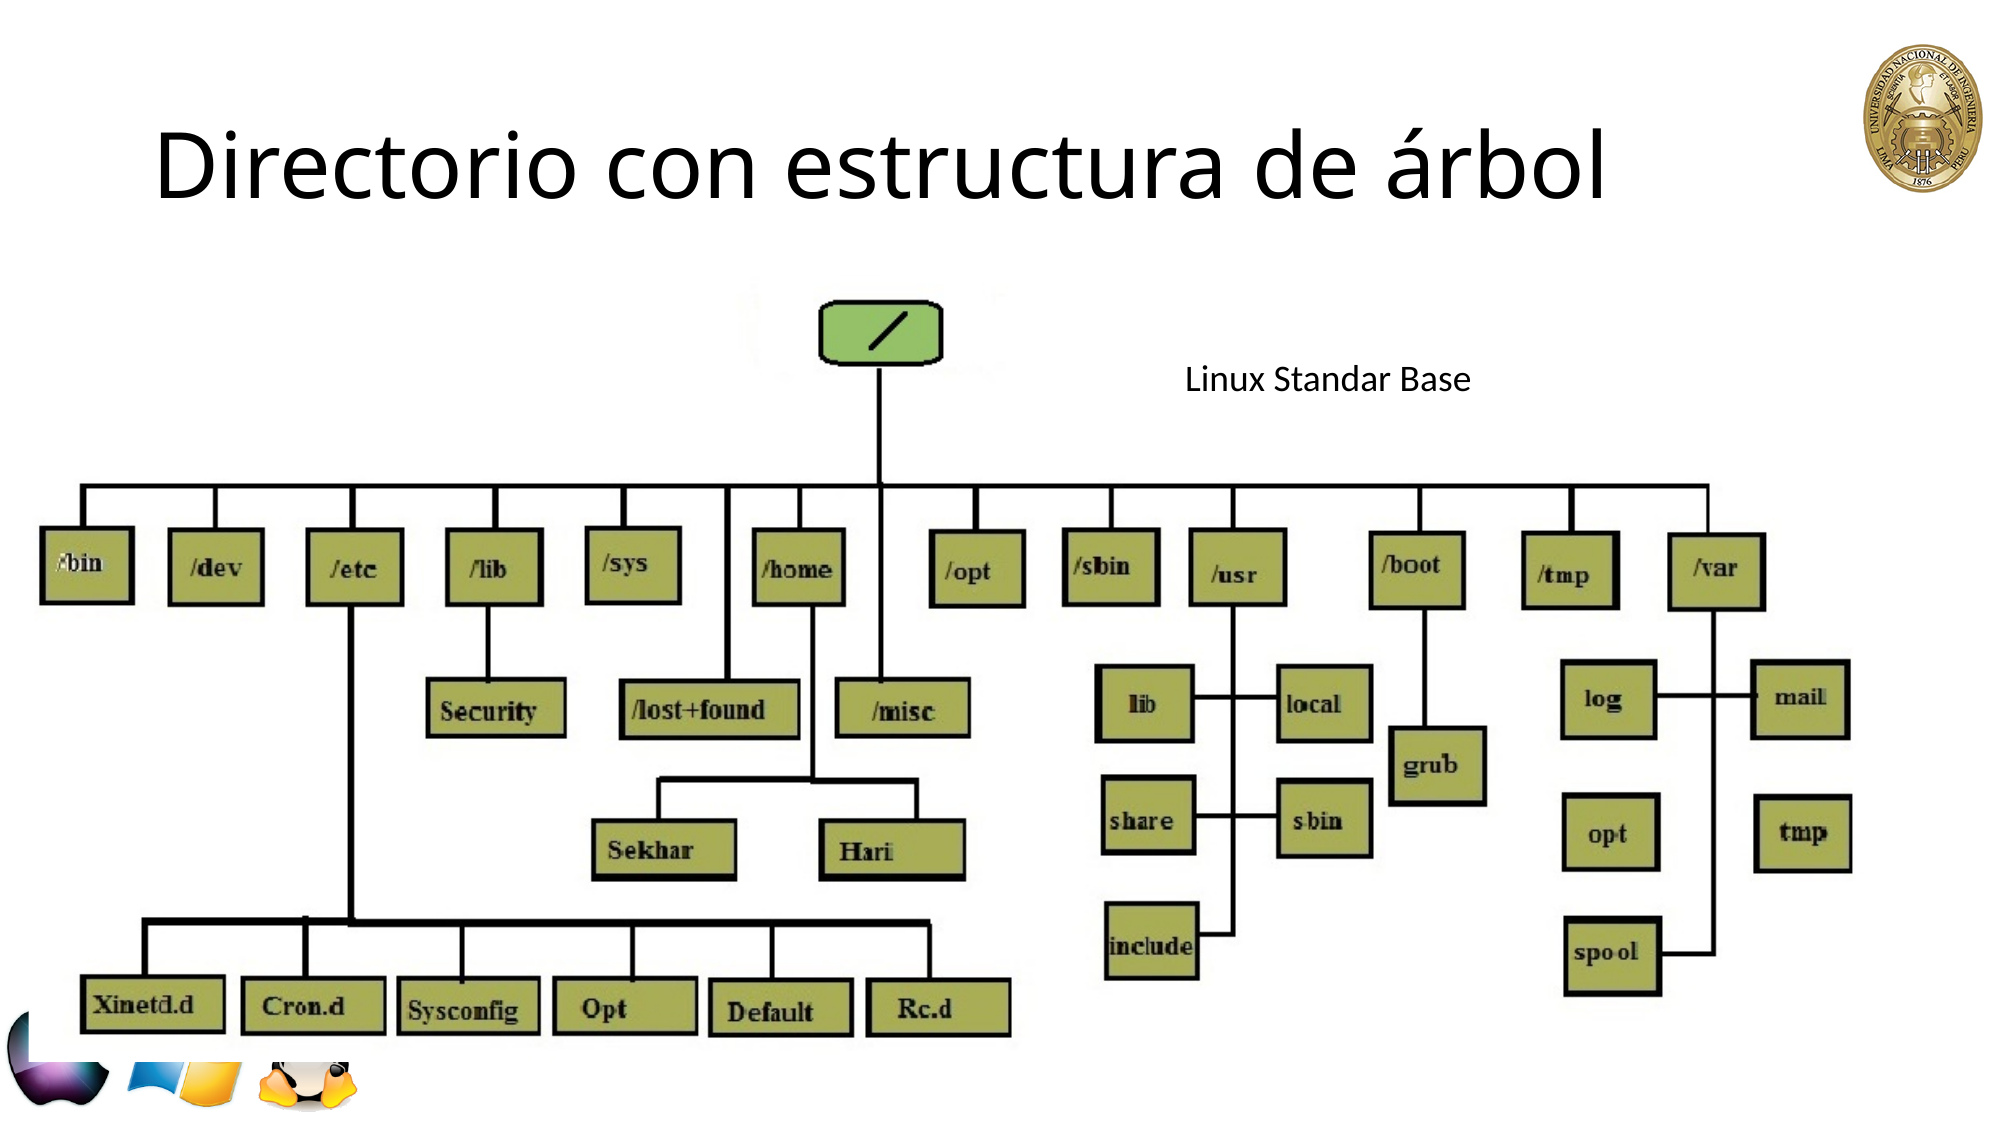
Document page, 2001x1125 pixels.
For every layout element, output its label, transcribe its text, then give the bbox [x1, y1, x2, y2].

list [28, 275, 1863, 1062]
picture [1, 973, 363, 1113]
picture [1862, 40, 1986, 196]
title Directorio con estructura de árbol [137, 59, 1863, 275]
